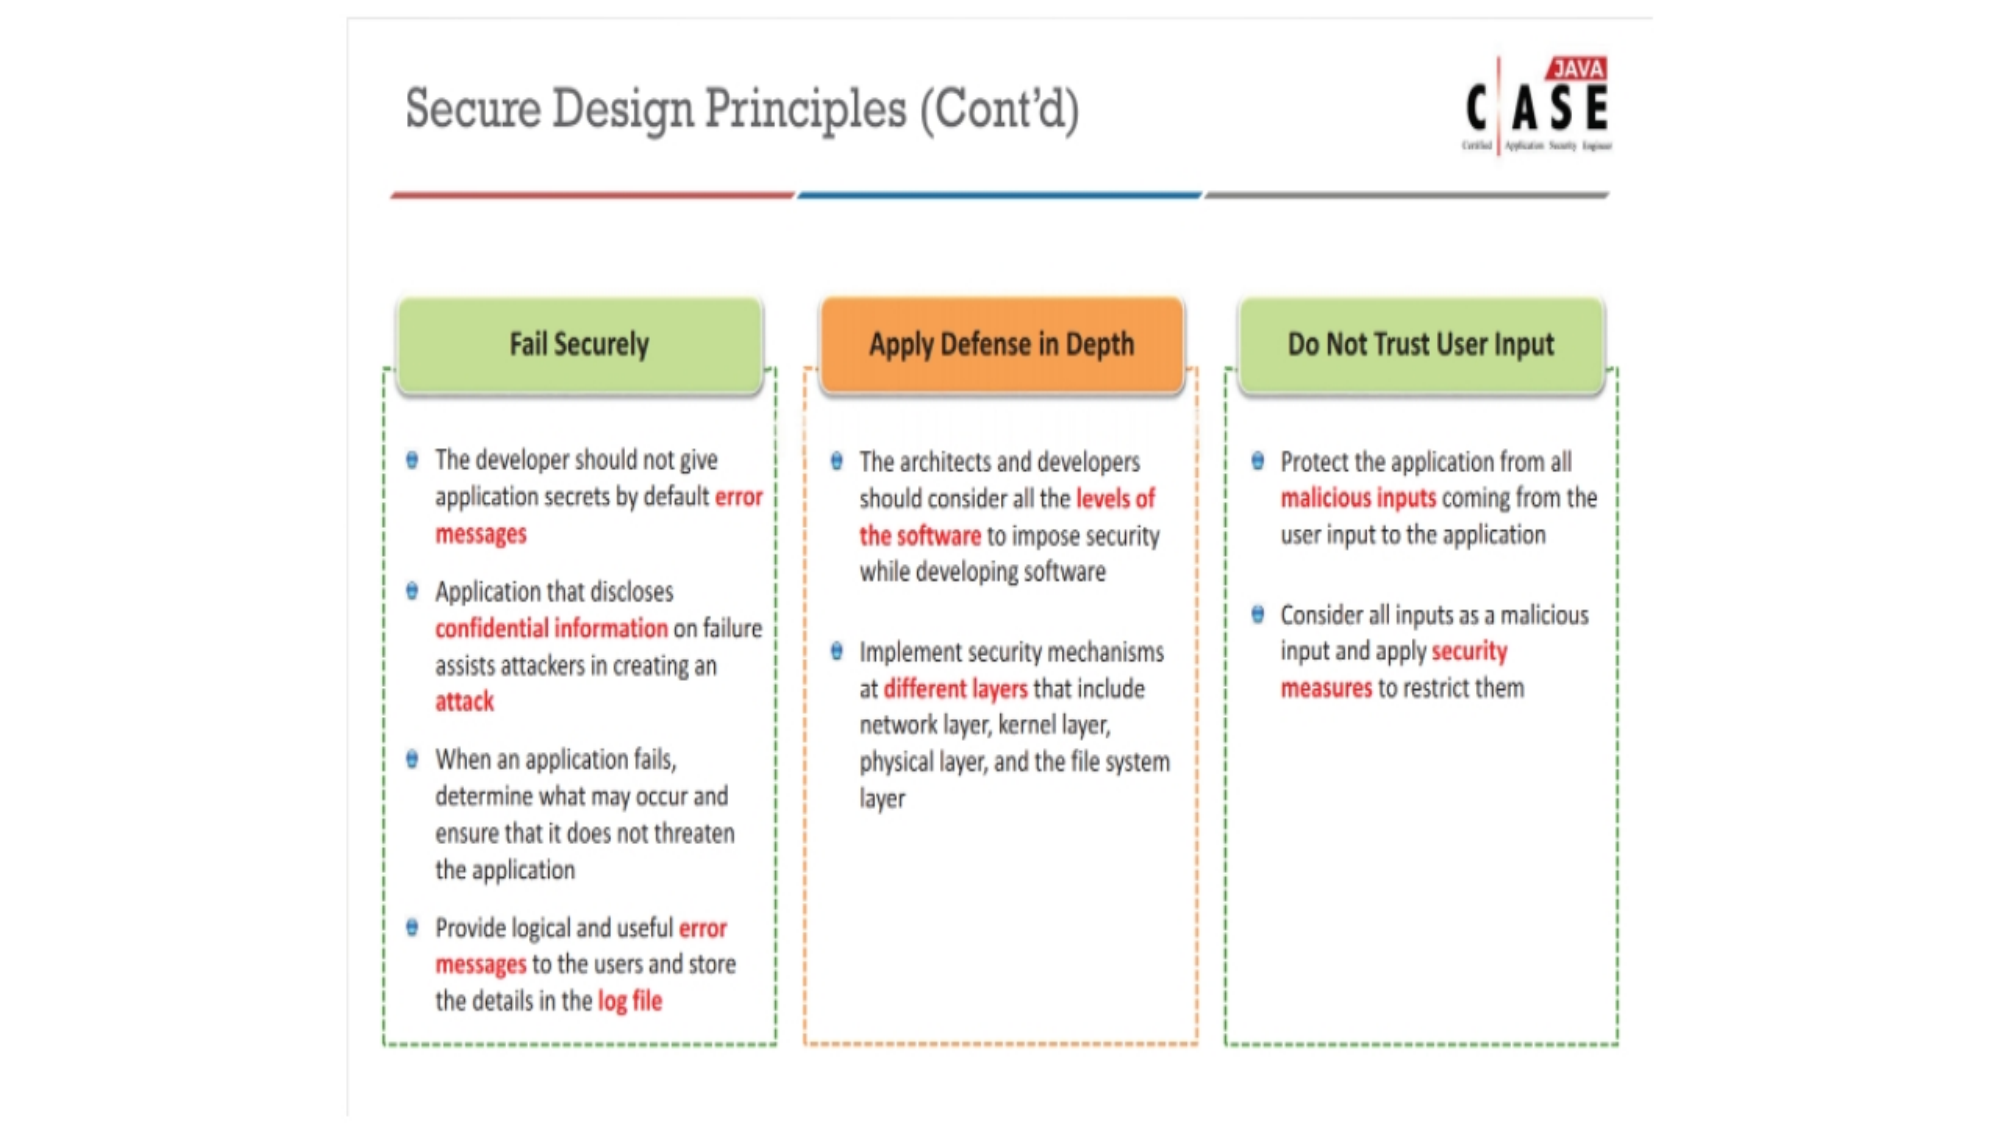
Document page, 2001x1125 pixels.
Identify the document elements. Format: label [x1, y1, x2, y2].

picture [327, 0, 1673, 1125]
